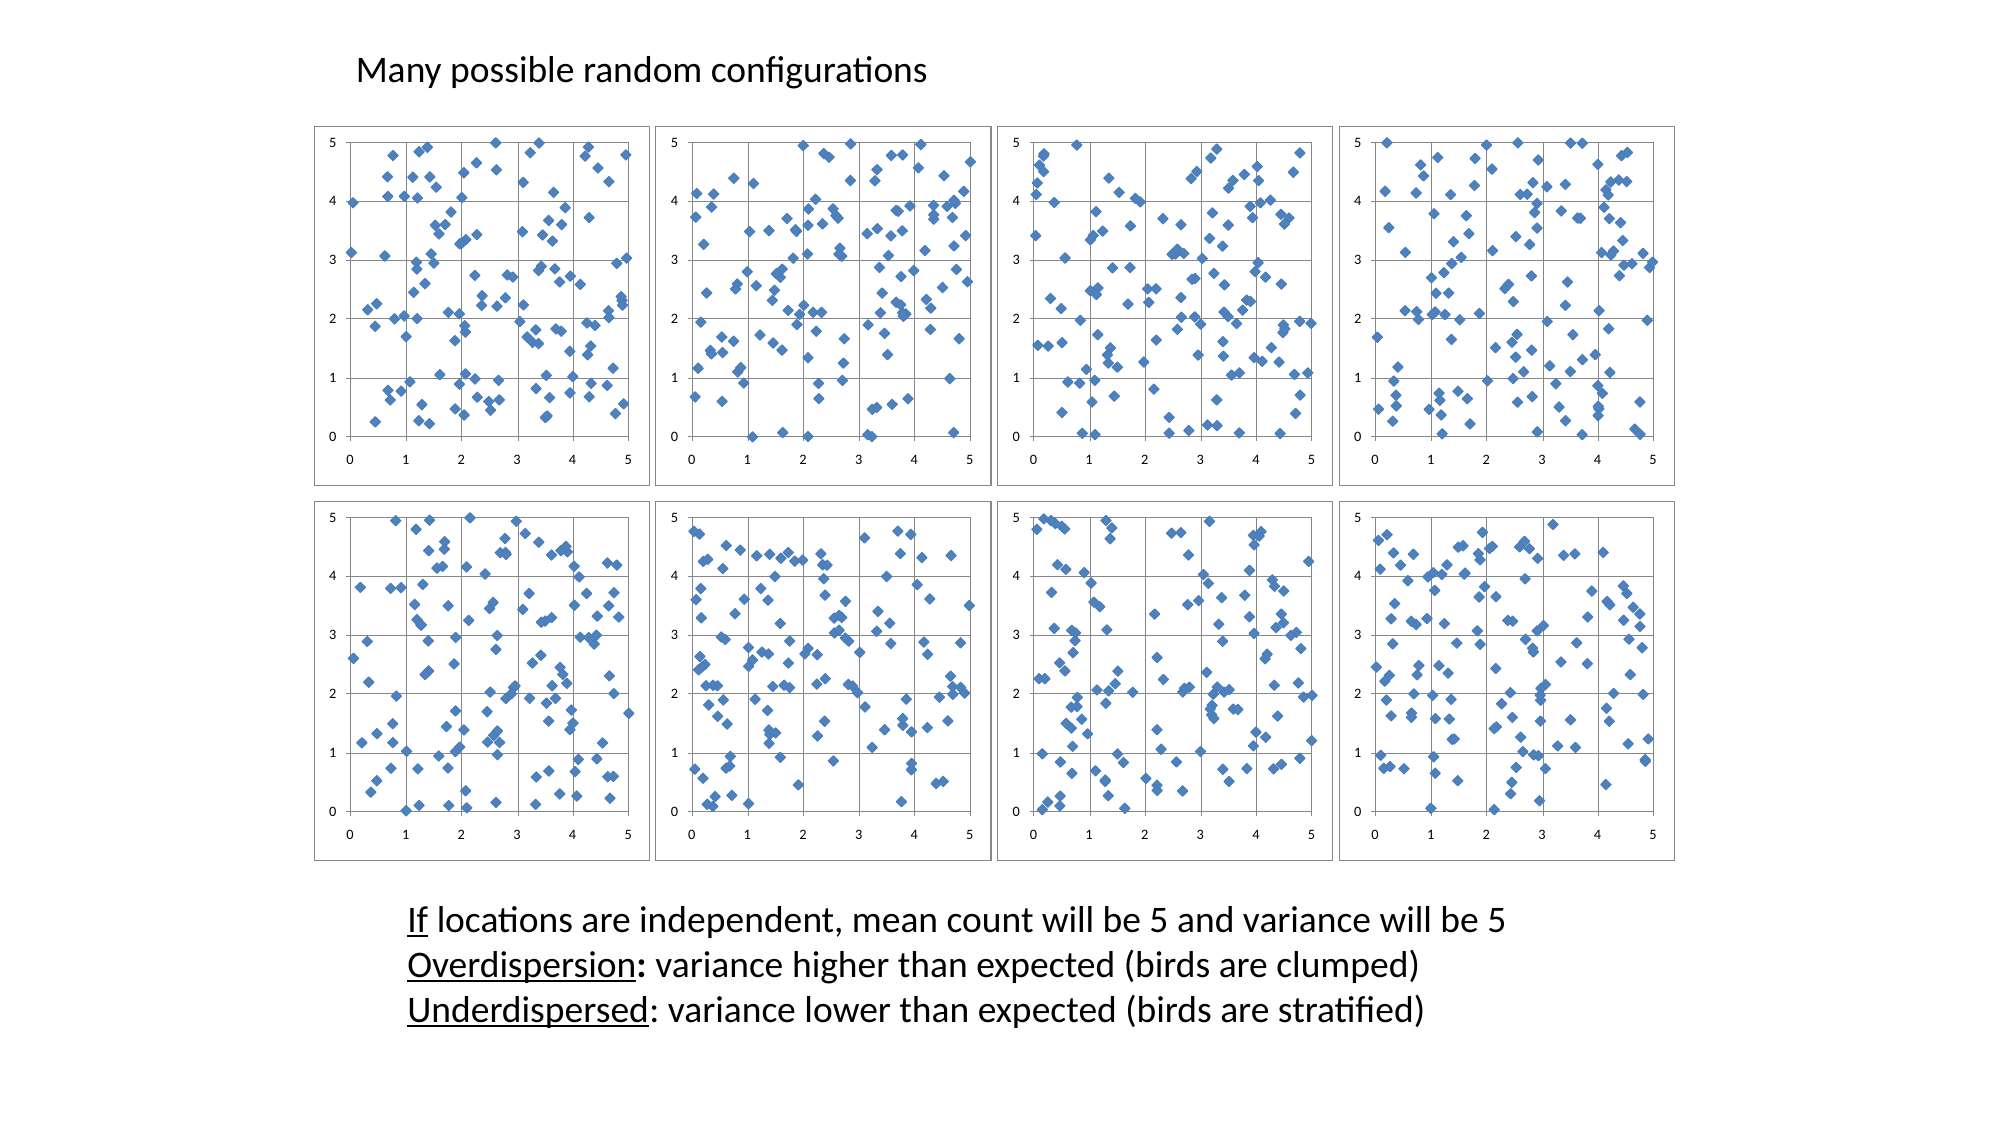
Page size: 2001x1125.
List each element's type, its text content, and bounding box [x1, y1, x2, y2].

picture [312, 124, 651, 486]
picture [1337, 499, 1676, 861]
picture [1337, 124, 1676, 486]
picture [653, 124, 992, 486]
picture [312, 499, 651, 861]
picture [995, 124, 1334, 486]
picture [995, 499, 1334, 861]
text_box If locations are independent, mean count will be 5 and variance will be 5 Overdispersion: variance higher than expected (birds are clumped) Underdispersed: variance lower than expected (birds are stratified) [392, 887, 1523, 1038]
text_box Many possible random configurations [340, 37, 944, 98]
picture [653, 499, 992, 861]
